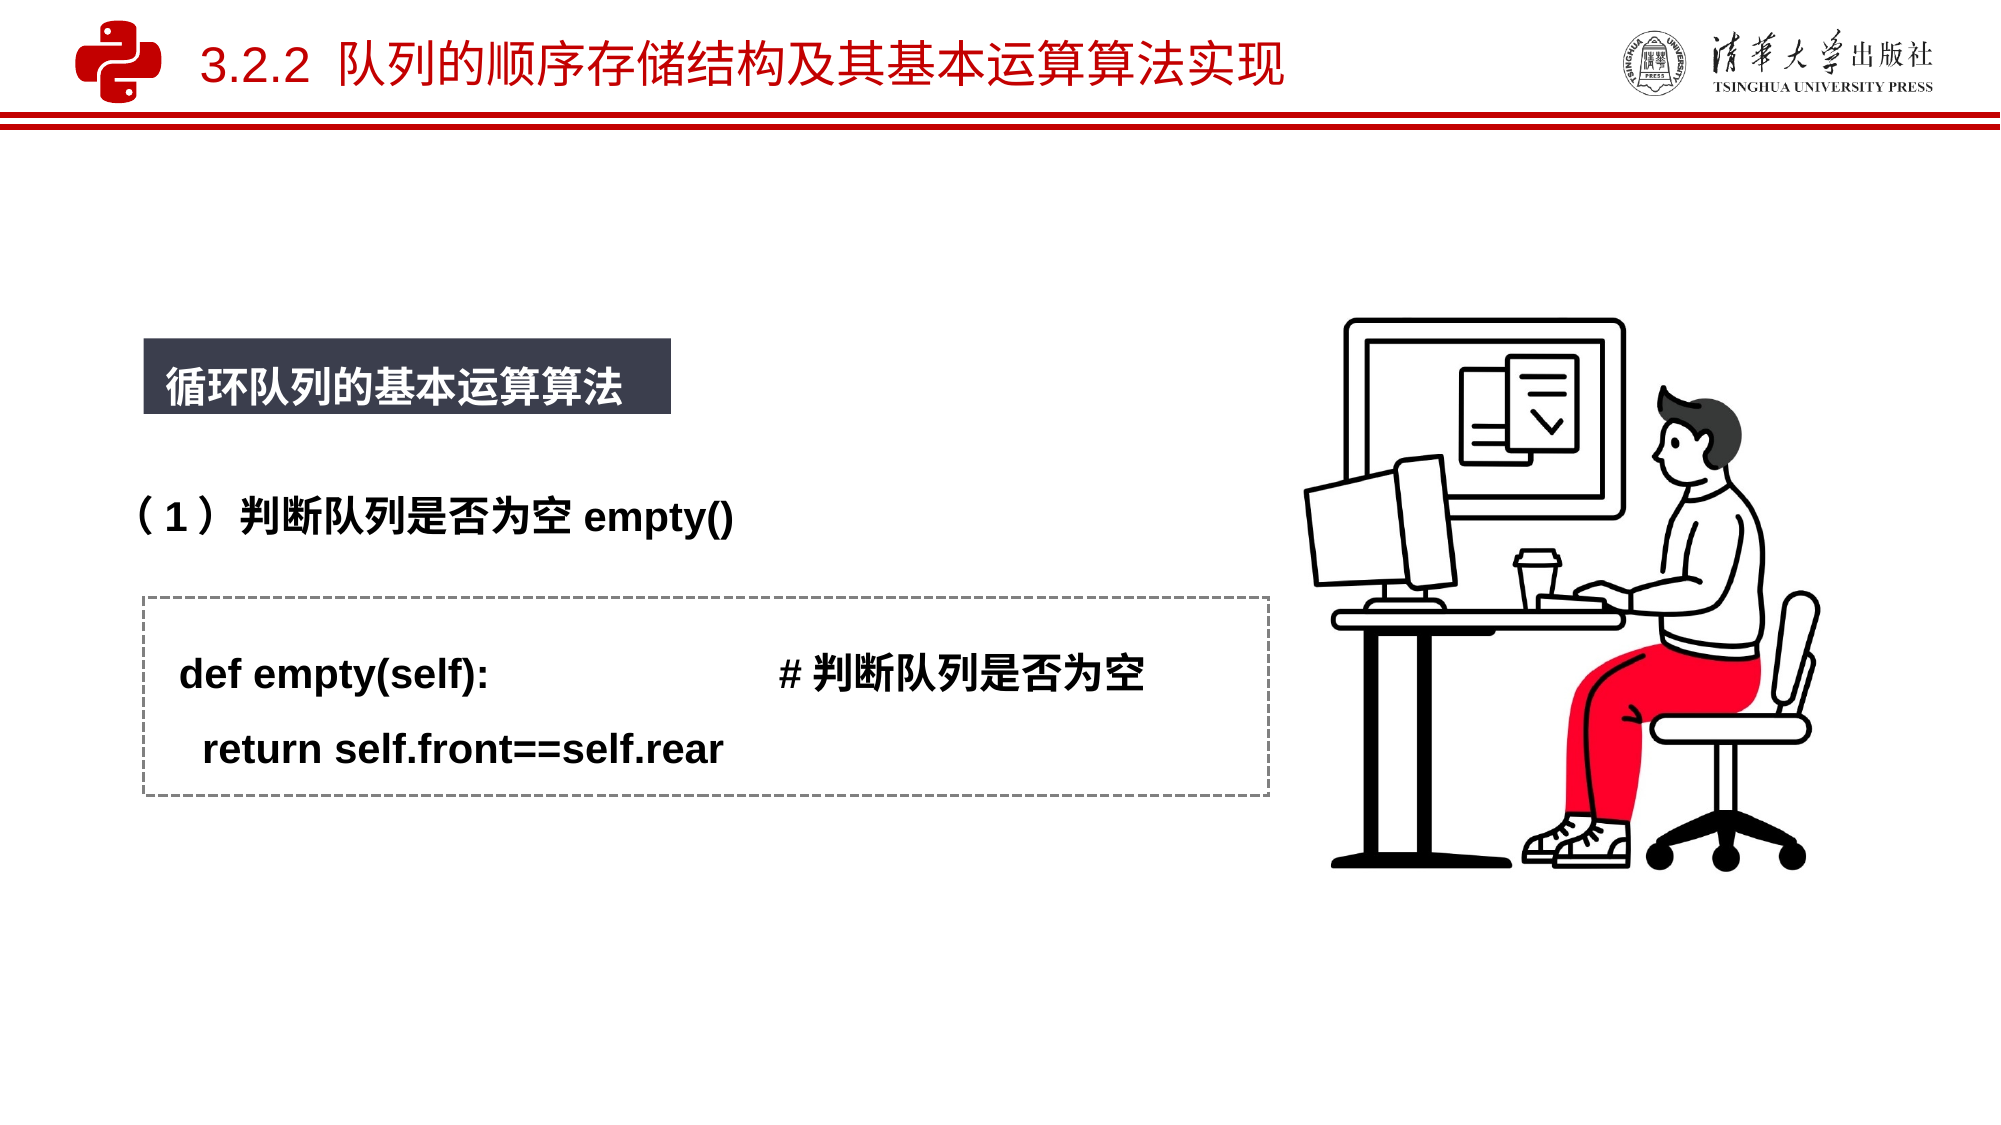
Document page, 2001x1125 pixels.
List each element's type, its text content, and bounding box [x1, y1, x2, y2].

text_box def empty(self): #判断队列是否为空 return self.front==self.rear [143, 597, 1270, 796]
text_box 3.2.2 队列的顺序存储结构及其基本运算算法实现 [184, 24, 1302, 100]
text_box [143, 338, 674, 415]
picture [1285, 251, 1902, 912]
text_box （1）判断队列是否为空empty() [98, 481, 1104, 547]
